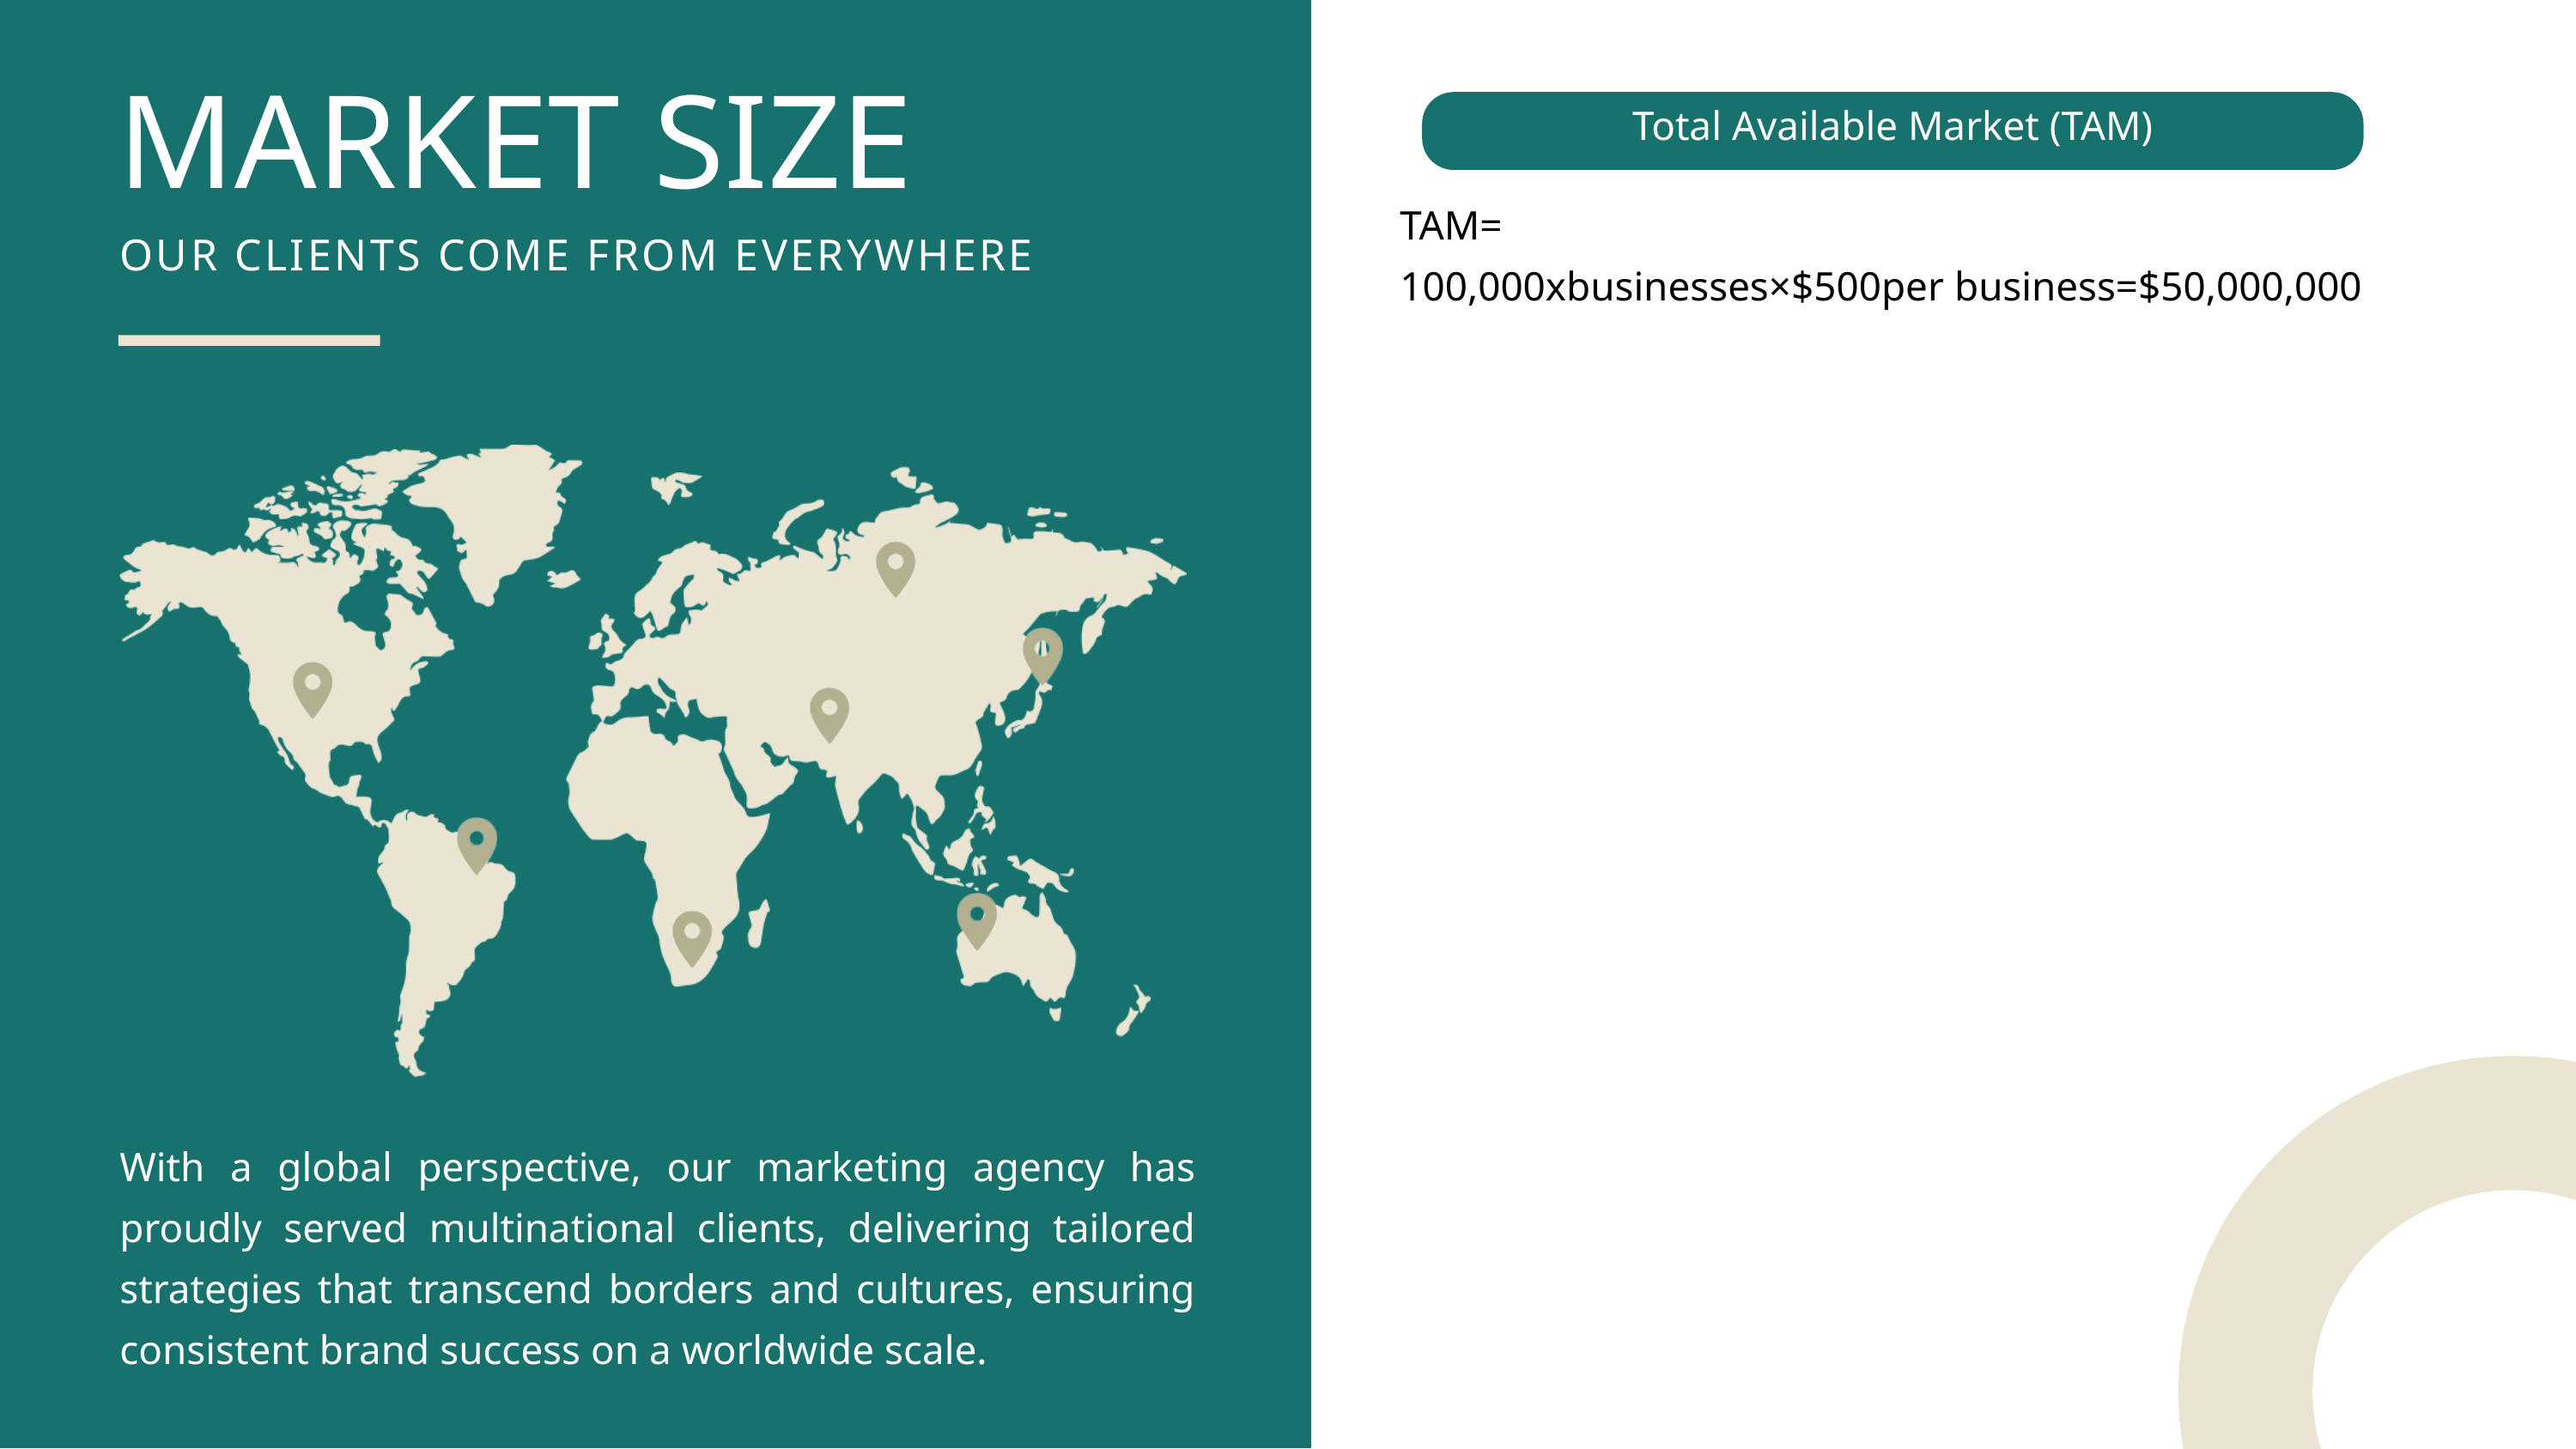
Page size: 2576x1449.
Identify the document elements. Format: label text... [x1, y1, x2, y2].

text_box TAM= 100,000xbusinesses×$500per business=$50,000,000 [1400, 186, 2555, 309]
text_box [0, 0, 1312, 1449]
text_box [1421, 71, 2364, 171]
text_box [2245, 1123, 2576, 1449]
